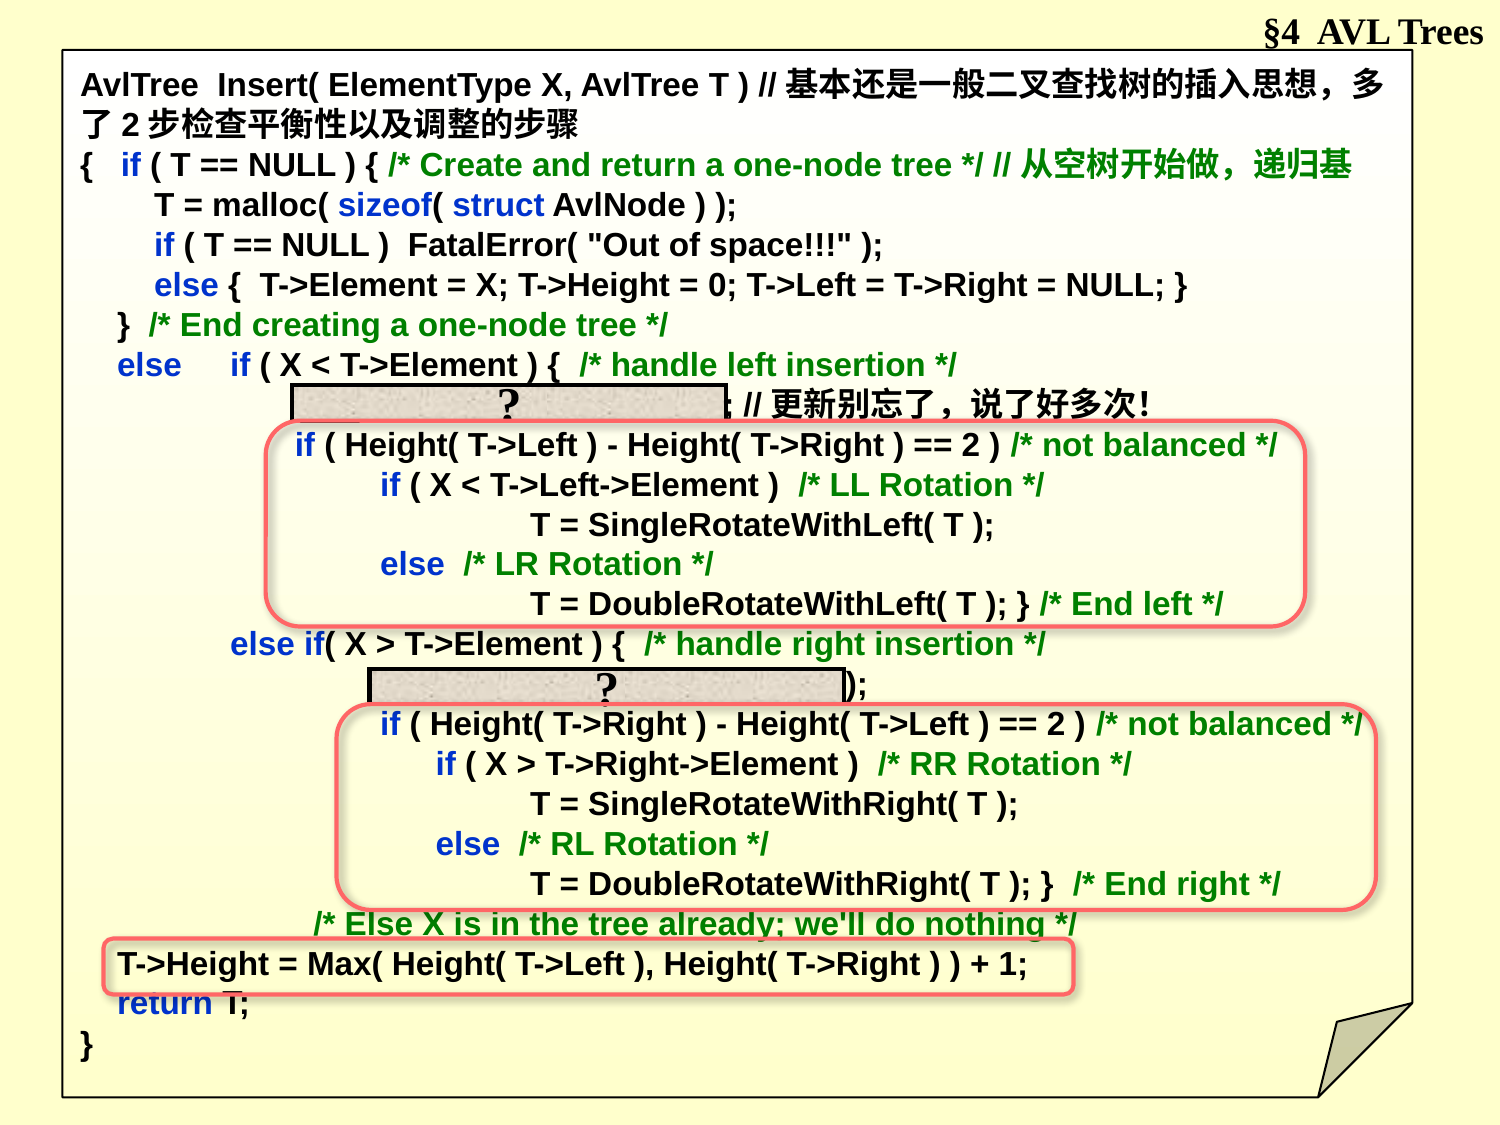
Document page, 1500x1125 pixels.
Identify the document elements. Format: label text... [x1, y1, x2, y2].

text_box ? [369, 668, 845, 702]
text_box [336, 704, 1376, 910]
text_box ? [291, 385, 727, 420]
text_box [265, 420, 1306, 627]
text_box AvlTree Insert( ElementType X, AvlTree T ) //基本还是一般二叉查找树的插入思想，多了2步检查平衡性以及调整的步骤 { if ( T == NULL ) { /* Create and return a one-node tree */ //从空树开始做，递归基 T = malloc( sizeof( struct AvlNode ) ); if ( T == NULL ) FatalError( "Out of space!!!" ); else { T->Element = X; T->Height = 0; T->Left = T->Right = NULL; } } /* End creating a one-node tree */ else if ( X < T->Element ) { /* handle left insertion */ T->Left = Insert( X, T->Left ); //更新别忘了，说了好多次！ if ( Height( T->Left ) - Height( T->Right ) == 2 ) /* not balanced */ if ( X < T->Left->Element ) /* LL Rotation */ T = SingleRotateWithLeft( T ); else /* LR Rotation */ T = DoubleRotateWithLeft( T ); } /* End left */ else if( X > T->Element ) { /* handle right insertion */ T->Right = Insert( X, T->Right ); if ( Height( T->Right ) - Height( T->Left ) == 2 ) /* not balanced */ if ( X > T->Right->Element ) /* RR Rotation */ T = SingleRotateWithRight( T ); else /* RL Rotation */ T = DoubleRotateWithRight( T ); } /* End right */ /* Else X is in the tree already; we'll do nothing */ T->Height = Max( Height( T->Left ), Height( T->Right ) ) + 1; return T; } [62, 49, 1413, 1098]
text_box §4 AVL Trees [1199, 0, 1499, 60]
text_box [103, 938, 1074, 995]
